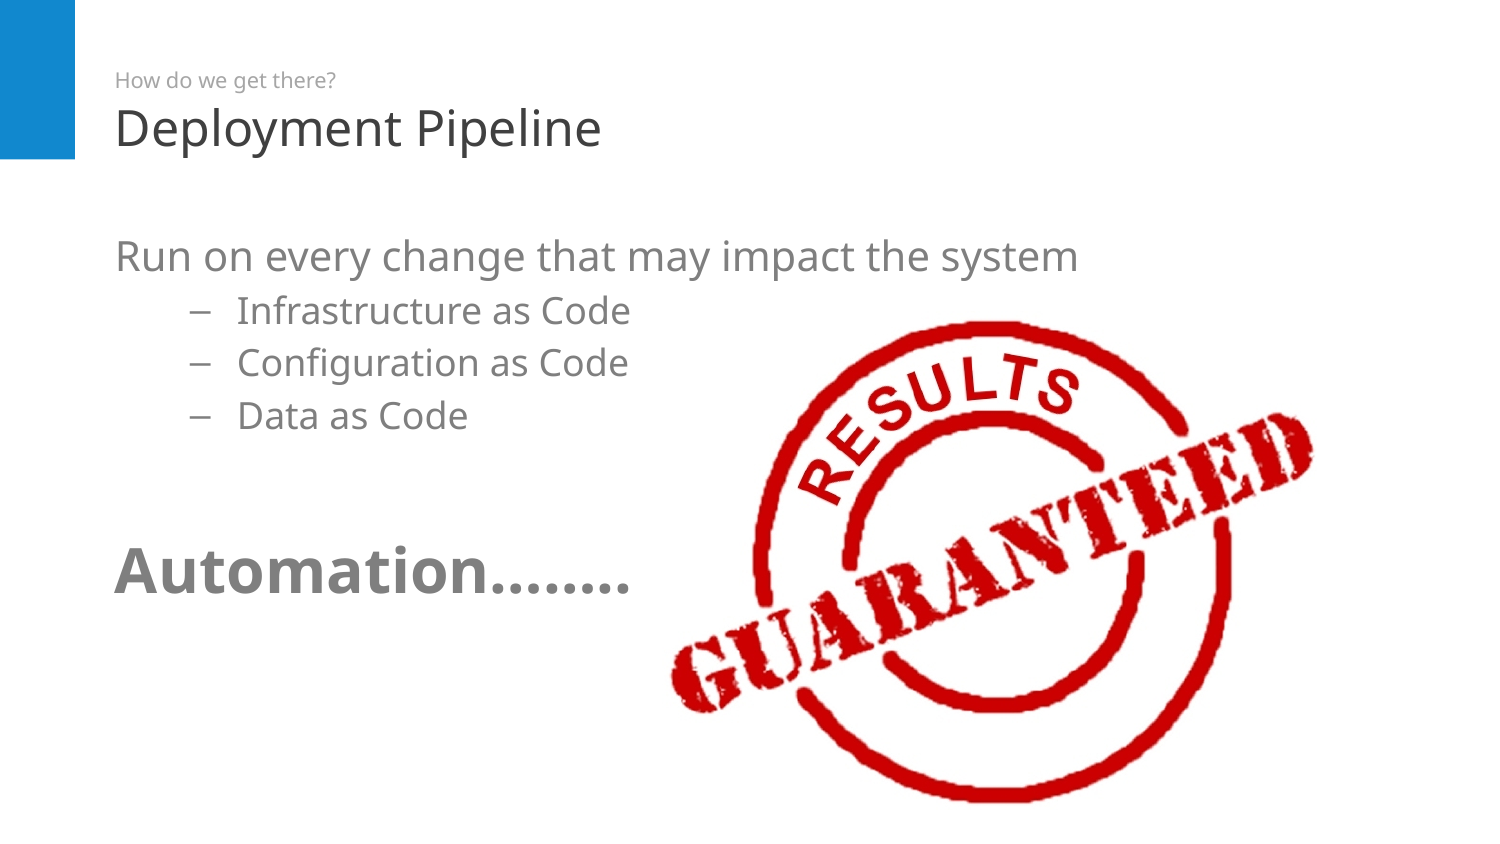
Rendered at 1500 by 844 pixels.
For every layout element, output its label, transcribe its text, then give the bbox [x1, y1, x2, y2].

picture [662, 311, 1321, 810]
text_box How do we get there? [99, 59, 925, 113]
title Deployment Pipeline [99, 56, 1350, 197]
list Run on every change that may impact the system Infrastructure as Code Configuration as Code Data as Code Automation…….. [99, 221, 1413, 735]
